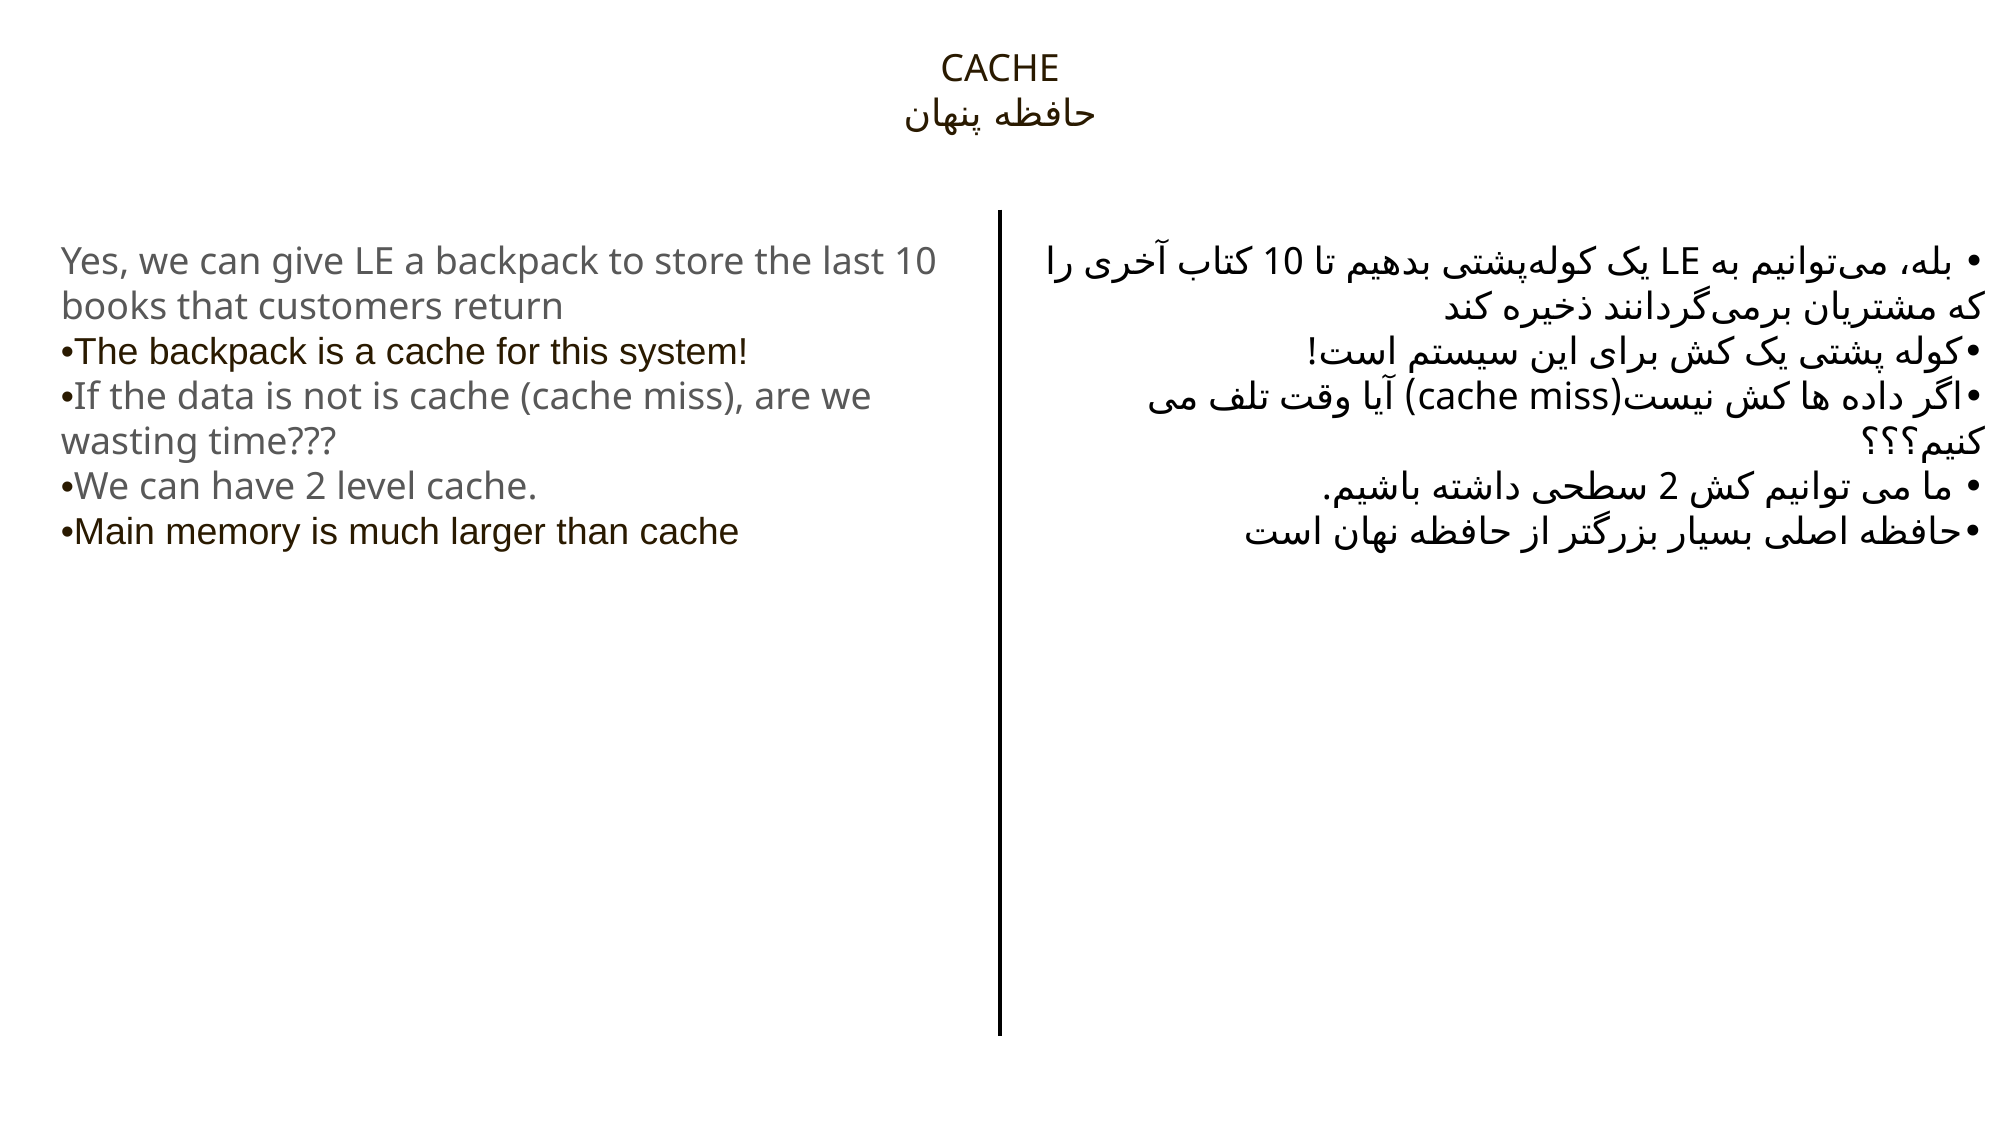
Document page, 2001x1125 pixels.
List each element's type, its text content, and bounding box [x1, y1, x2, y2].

text_box CACHE حافظه پنهان [0, 36, 2000, 142]
text_box • بله، می‌توانیم به LE یک کوله‌پشتی بدهیم تا 10 کتاب آخری را که مشتریان برمی‌گردانند ذخیره کند •کوله پشتی یک کش برای این سیستم است! •اگر داده ها کش نیست(cache miss) آیا وقت تلف می کنیم؟؟؟ • ما می توانیم کش 2 سطحی داشته باشیم. •حافظه اصلی بسیار بزرگتر از حافظه نهان است [1001, 229, 2000, 560]
text_box Yes, we can give LE a backpack to store the last 10 books that customers return •The backpack is a cache for this system! •If the data is not is cache (cache miss), are we wasting time??? •We can have 2 level cache. •Main memory is much larger than cache [46, 229, 976, 560]
